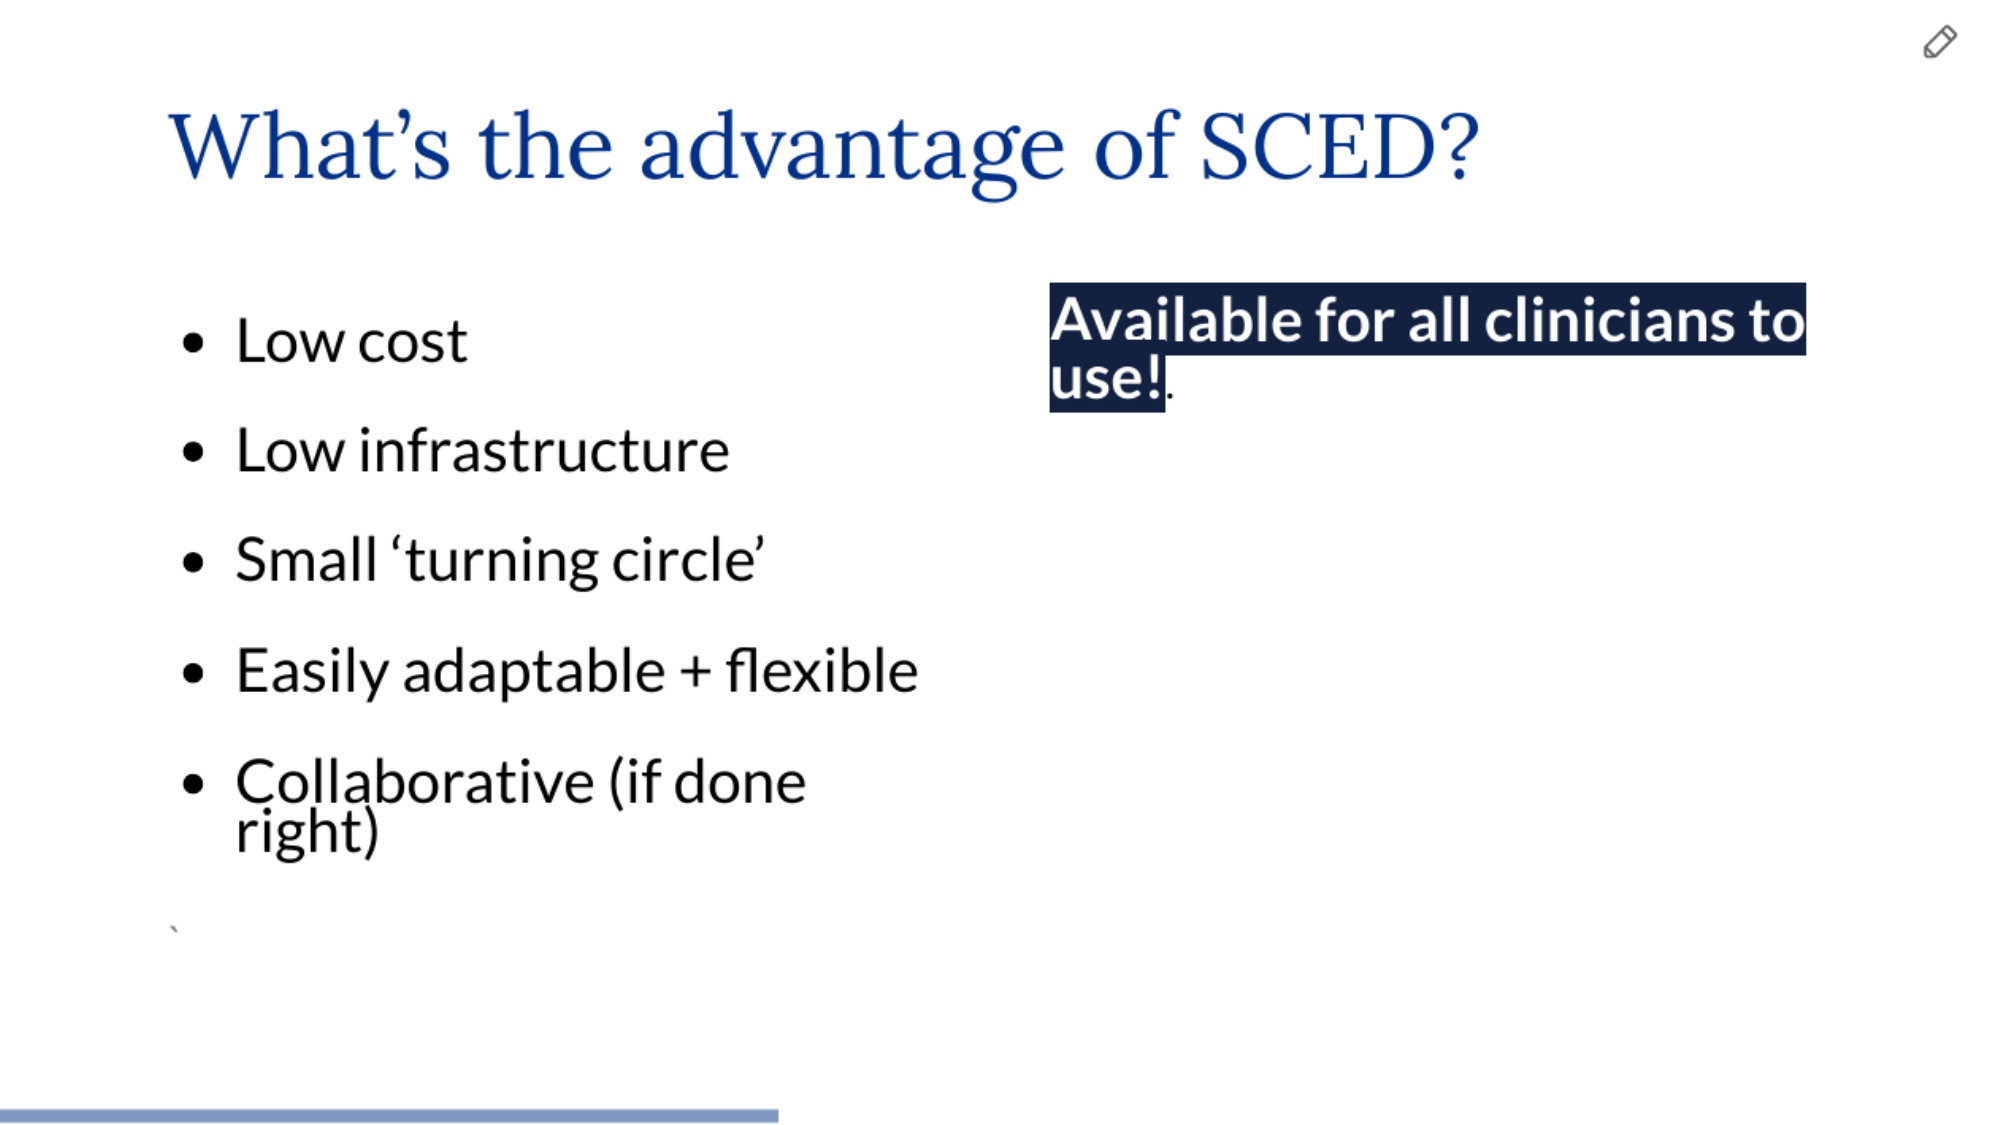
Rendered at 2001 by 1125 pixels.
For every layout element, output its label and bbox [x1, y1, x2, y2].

list [0, 0, 2000, 1125]
